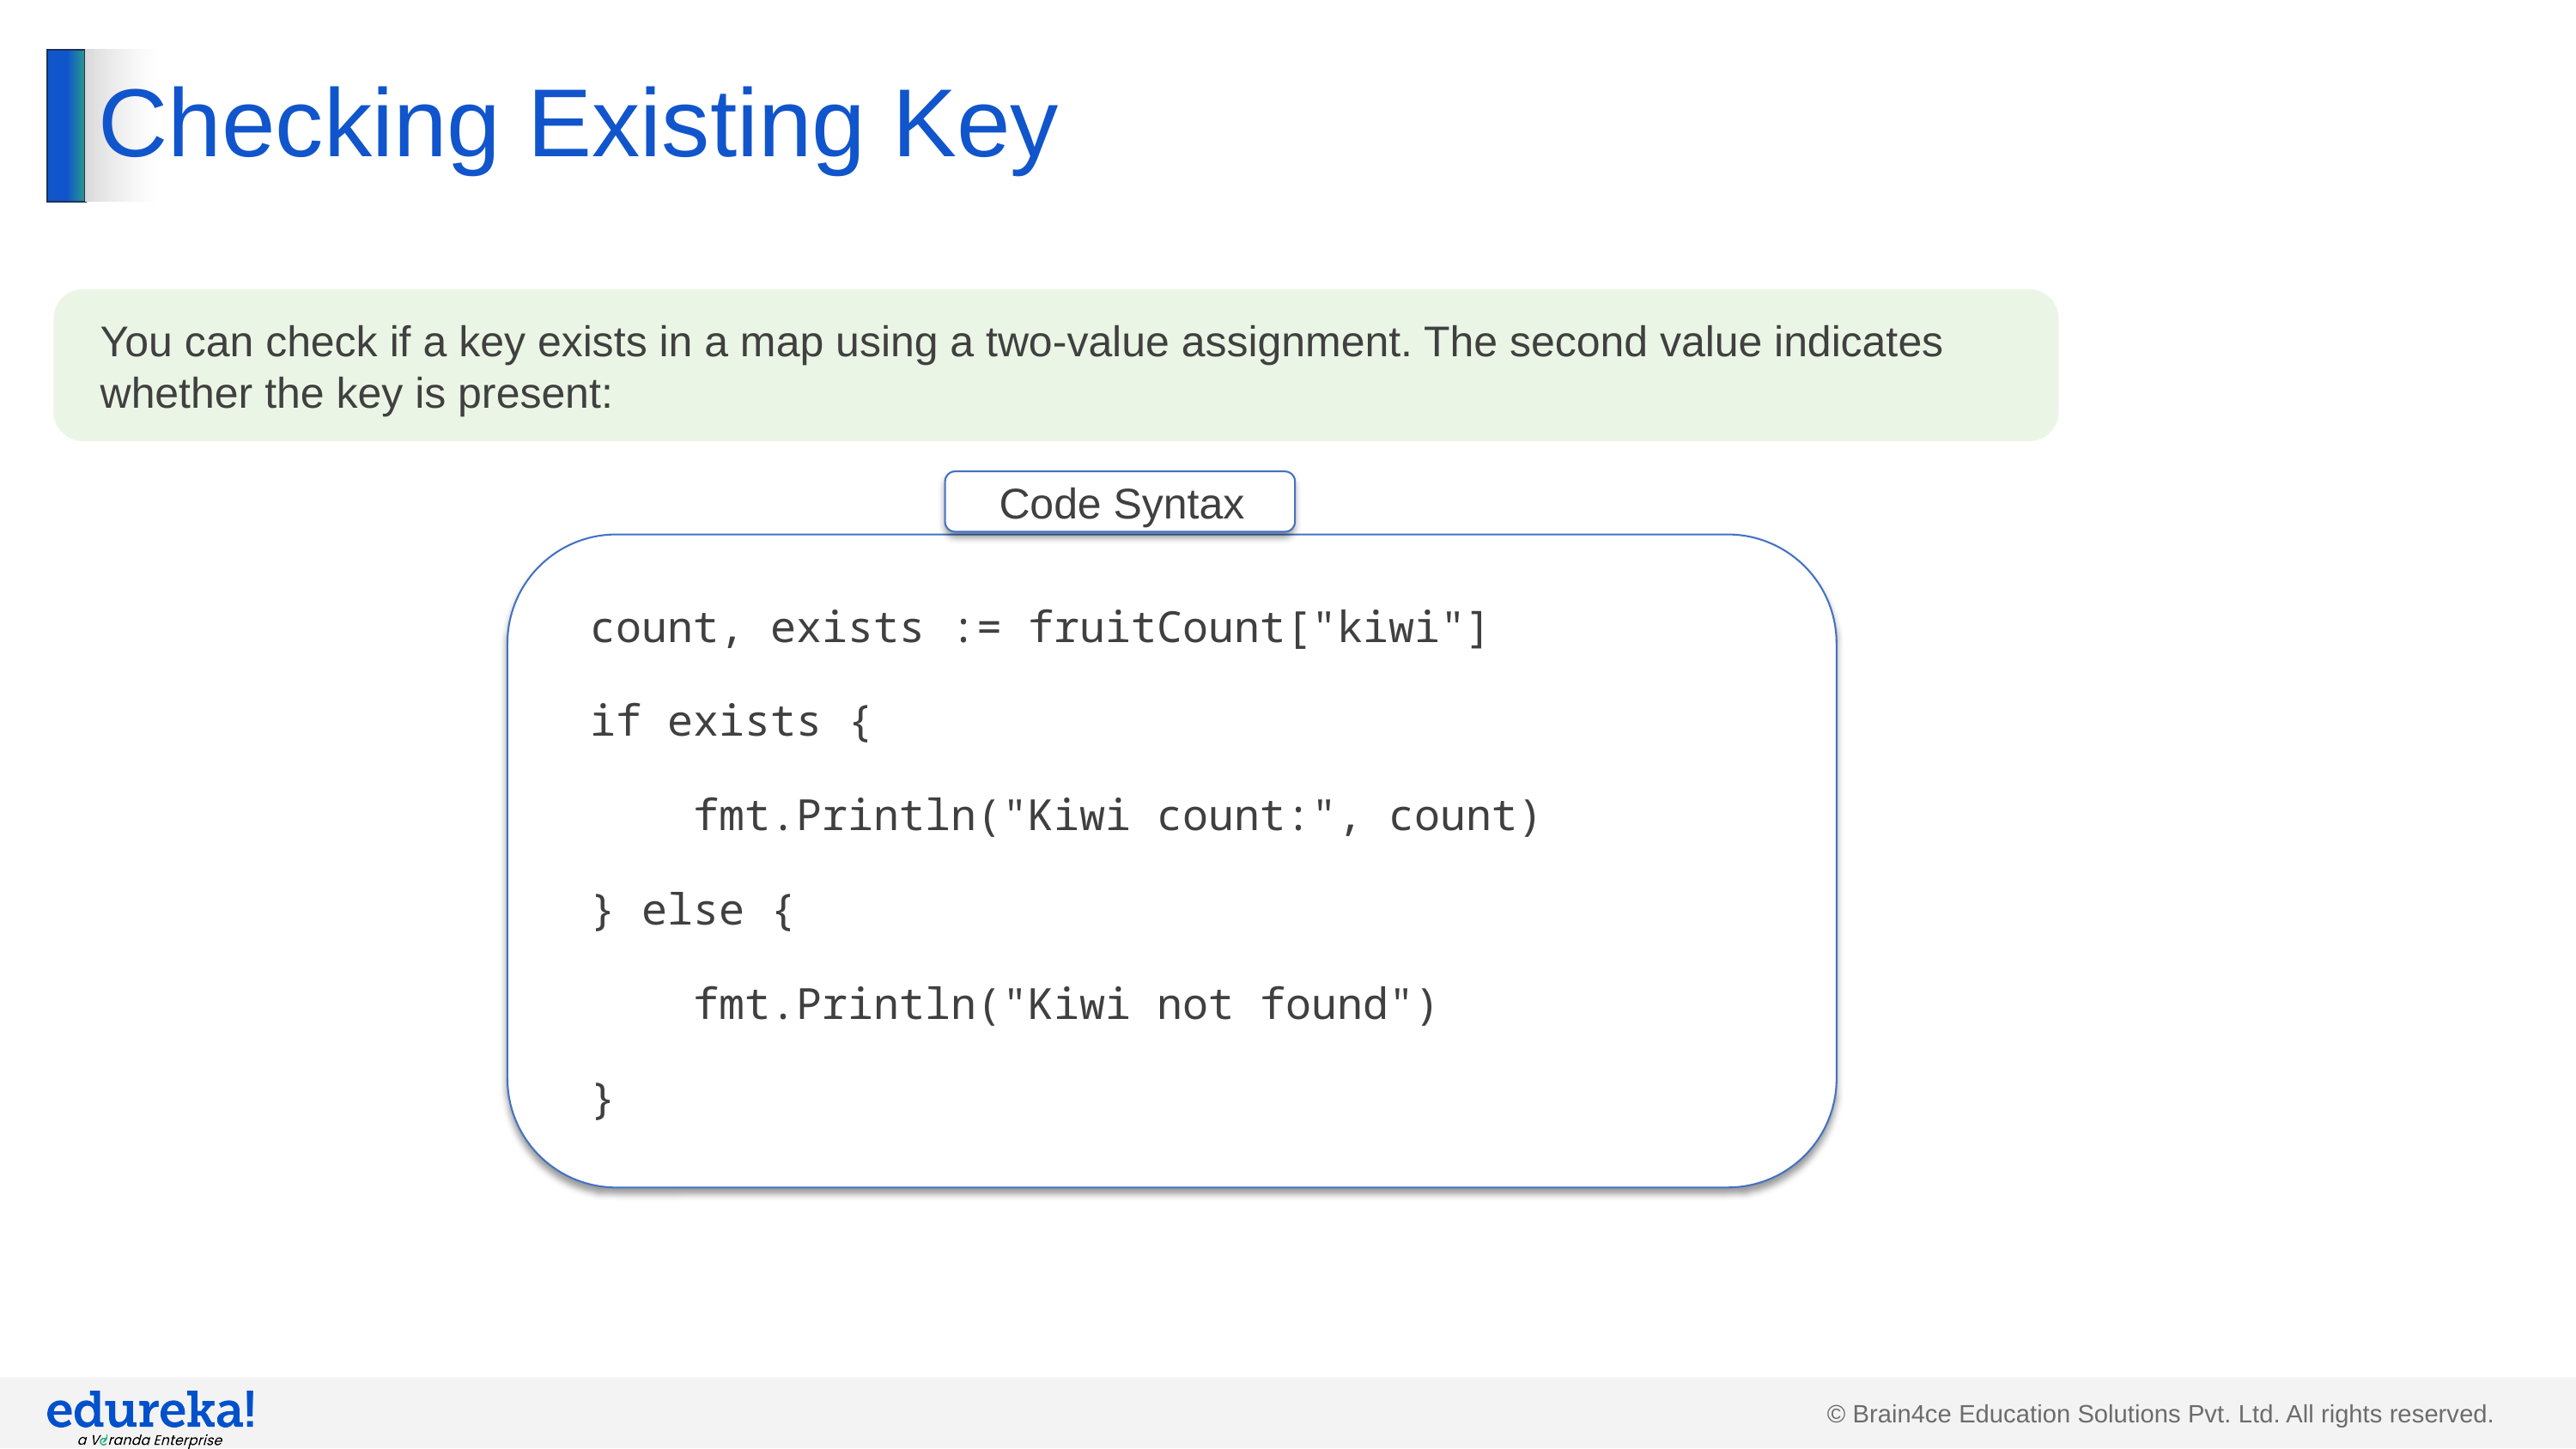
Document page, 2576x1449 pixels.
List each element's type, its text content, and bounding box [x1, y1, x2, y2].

text_box Code Syntax [945, 471, 1296, 532]
text_box You can check if a key exists in a map using a two-value assignment. The second value indicates whether the key is present: [53, 288, 2059, 442]
picture [47, 1391, 253, 1449]
text_box count, exists := fruitCount["kiwi"] if exists { fmt.Println("Kiwi count:", count) } else { fmt.Println("Kiwi not found") } [507, 534, 1837, 1188]
title Checking Existing Key [85, 49, 2491, 202]
